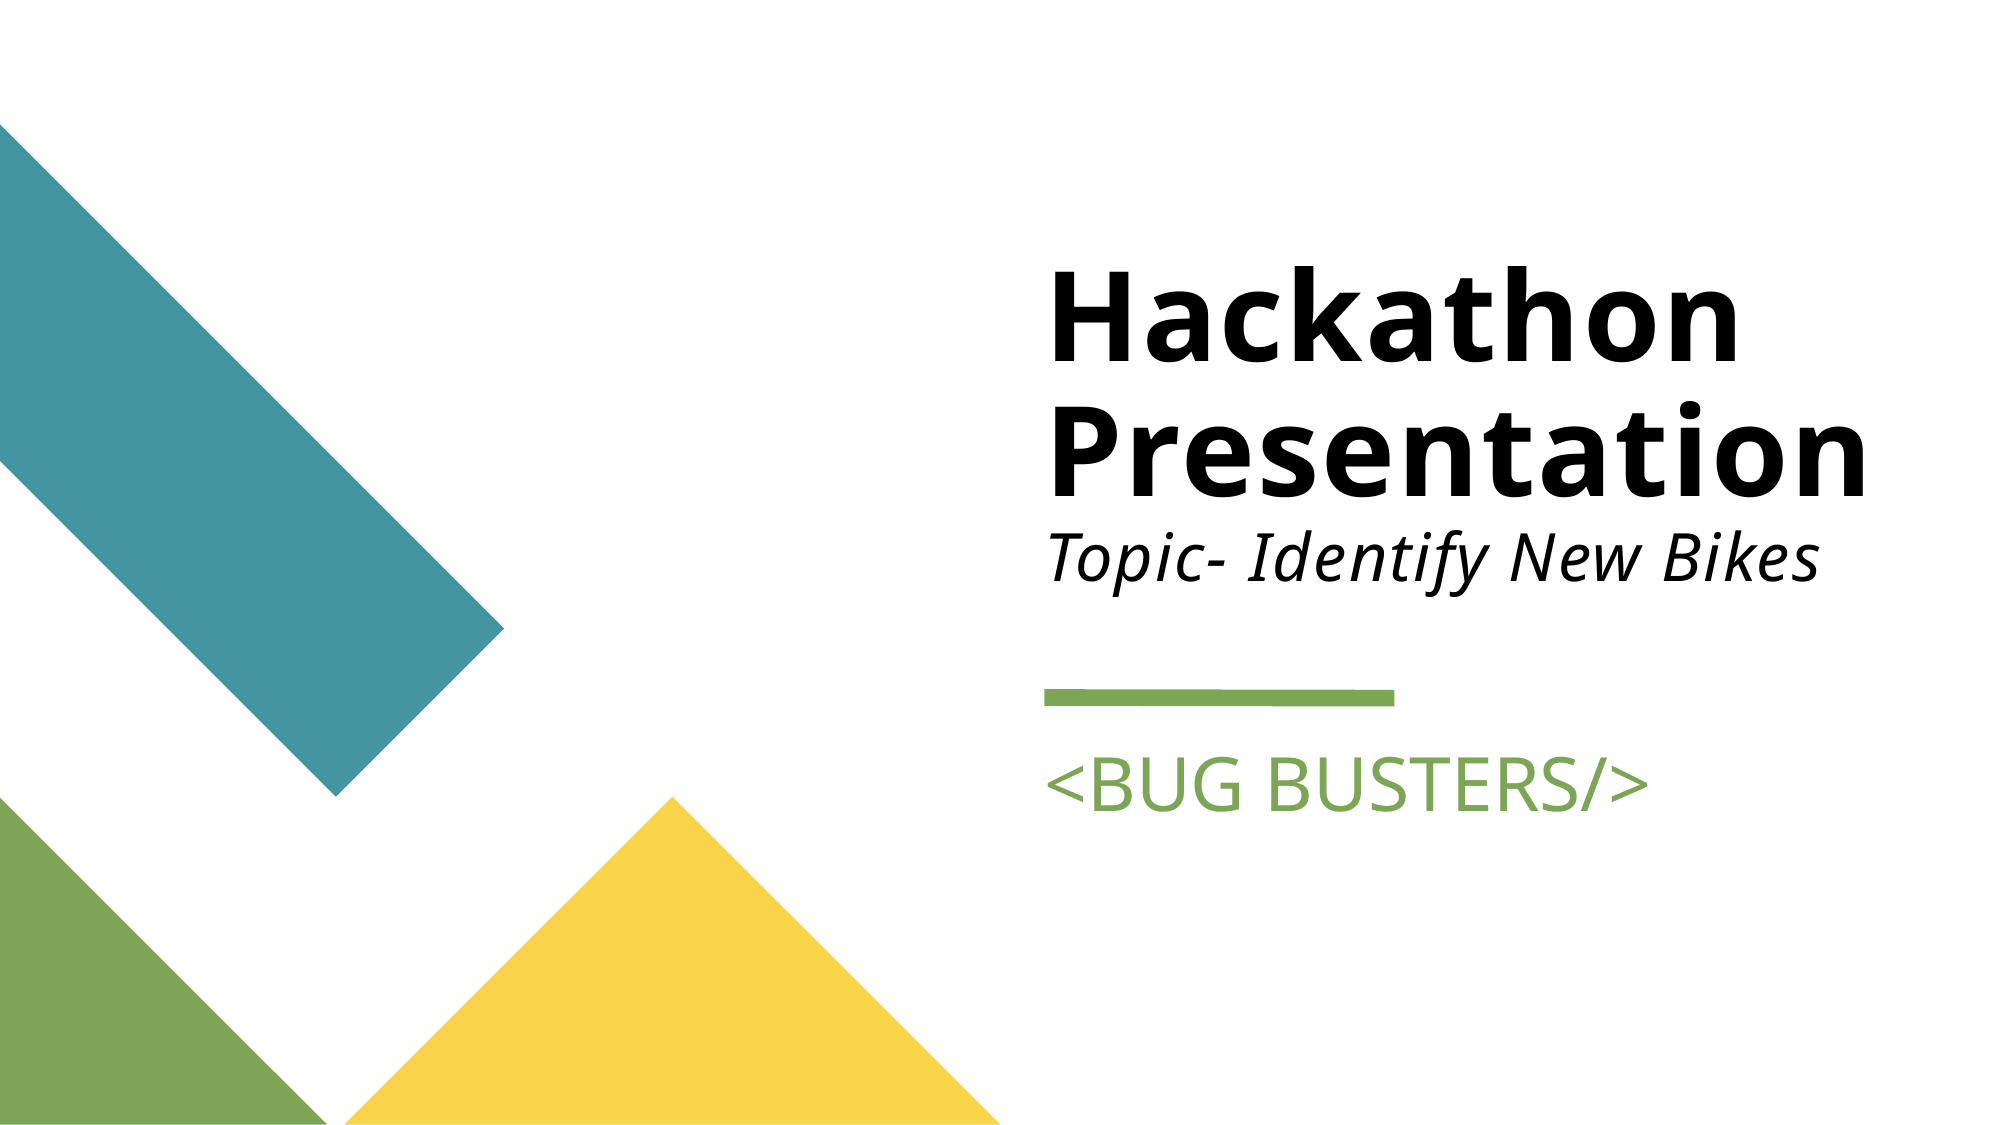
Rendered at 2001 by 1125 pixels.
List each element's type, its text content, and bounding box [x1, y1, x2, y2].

title Hackathon Presentation Topic- Identify New Bikes [1044, 347, 1946, 596]
list <BUG BUSTERS/> [1044, 746, 1946, 903]
